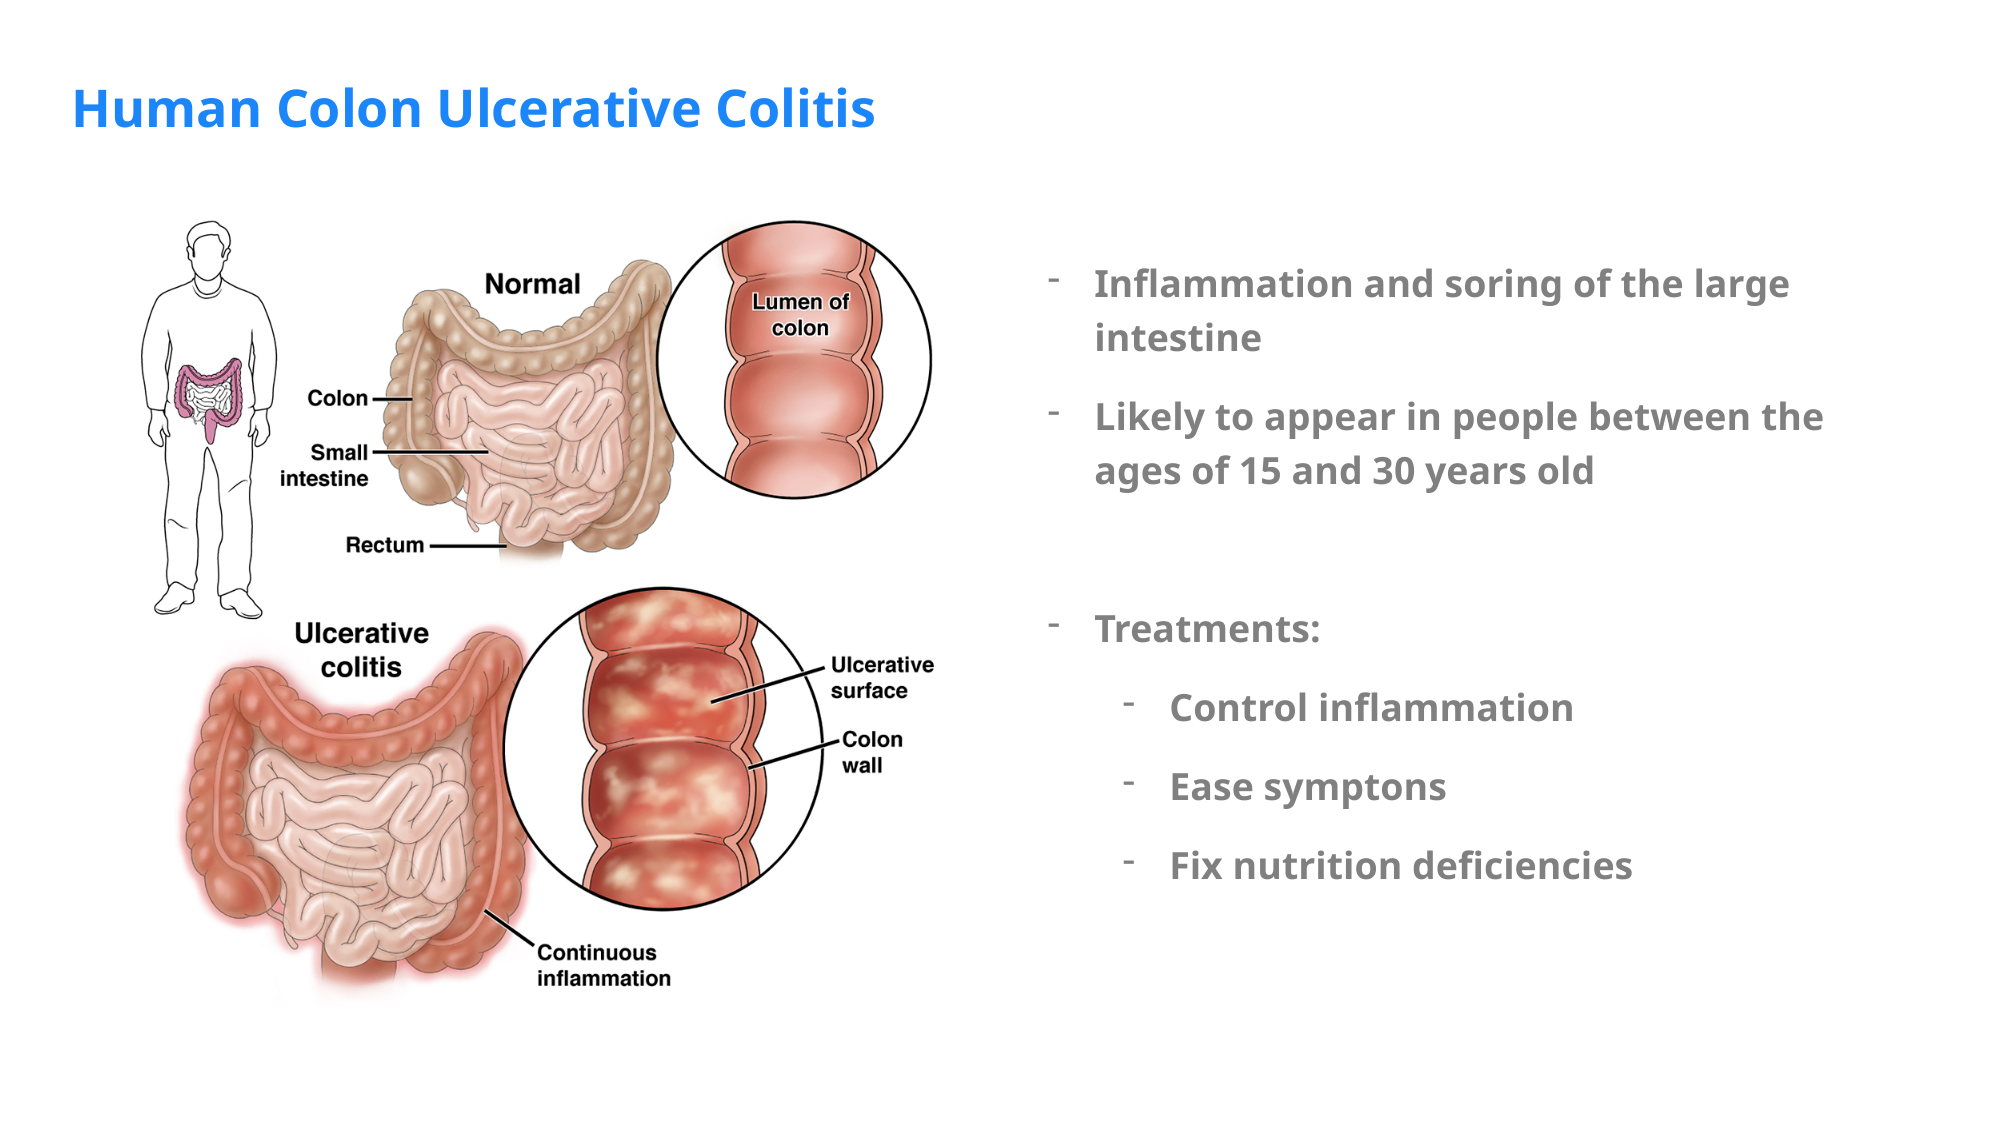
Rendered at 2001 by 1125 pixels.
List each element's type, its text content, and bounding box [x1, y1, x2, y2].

text_box Human Colon Ulcerative Colitis [56, 55, 1943, 146]
picture [96, 181, 968, 1036]
text_box Inflammation and soring of the large intestine Likely to appear in people between the ages of 15 and 30 years old Treatments: Control inflammation Ease symptons Fix nutrition deficiencies [1032, 243, 1903, 974]
